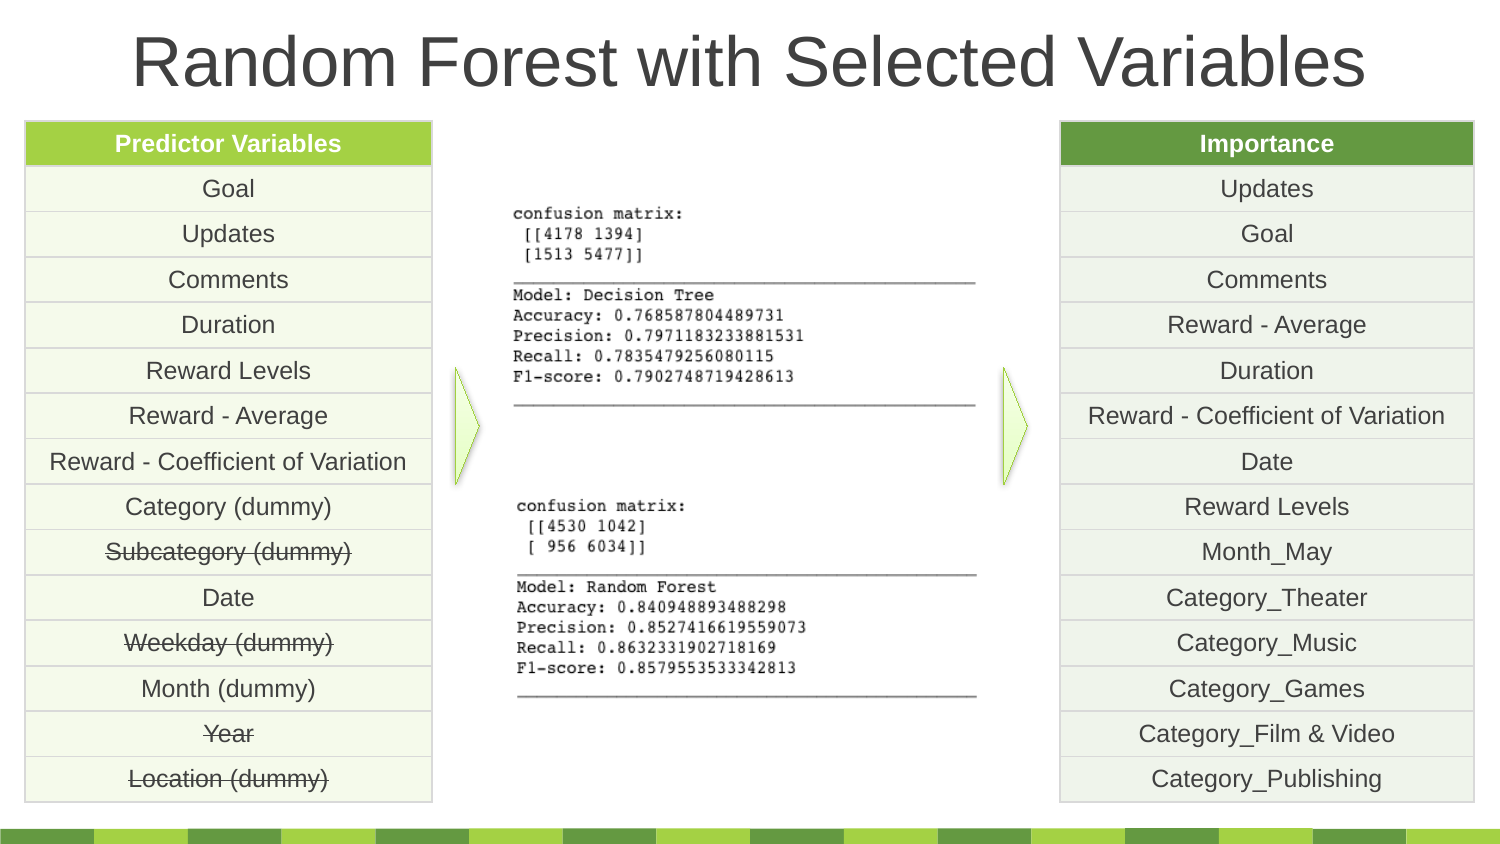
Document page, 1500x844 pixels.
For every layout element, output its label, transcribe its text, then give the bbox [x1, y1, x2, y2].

picture [0, 112, 1500, 828]
table_cell Reward - Average [1061, 303, 1473, 347]
text_box [455, 367, 480, 485]
table_cell Month (dummy) [26, 667, 431, 710]
table_cell Reward Levels [1061, 485, 1473, 529]
table_cell Year [26, 712, 431, 756]
picture [509, 492, 984, 703]
table_cell Reward - Average [26, 394, 431, 438]
table_cell Reward Levels [26, 349, 431, 392]
table_cell Category_Publishing [1061, 757, 1473, 801]
table_cell Comments [1061, 258, 1473, 301]
table_cell Subcategory (dummy) [26, 530, 431, 574]
table_header Predictor Variables [26, 122, 431, 165]
table_cell Category_Theater [1061, 576, 1473, 619]
table_cell Duration [1061, 349, 1473, 392]
text_box [1003, 367, 1028, 485]
table_cell Goal [1061, 212, 1473, 256]
table_cell Location (dummy) [26, 757, 431, 801]
table_cell Weekday (dummy) [26, 621, 431, 665]
table_cell Updates [1061, 167, 1473, 211]
table_cell Category (dummy) [26, 485, 431, 529]
text_box Random Forest with Selected Variables [0, 17, 1500, 112]
table_cell Date [1061, 439, 1473, 483]
table_cell Category_Film & Video [1061, 712, 1473, 756]
table_cell Comments [26, 258, 431, 301]
table_cell Month_May [1061, 530, 1473, 574]
table_header Importance [1061, 122, 1473, 165]
table_cell Category_Music [1061, 621, 1473, 665]
table_cell Category_Games [1061, 667, 1473, 710]
table_cell Date [26, 576, 431, 619]
table_cell Reward - Coefficient of Variation [1061, 394, 1473, 438]
table_cell Duration [26, 303, 431, 347]
table_cell Reward - Coefficient of Variation [26, 439, 431, 483]
table_cell Goal [26, 167, 431, 211]
picture [509, 201, 984, 413]
table_cell Updates [26, 212, 431, 256]
